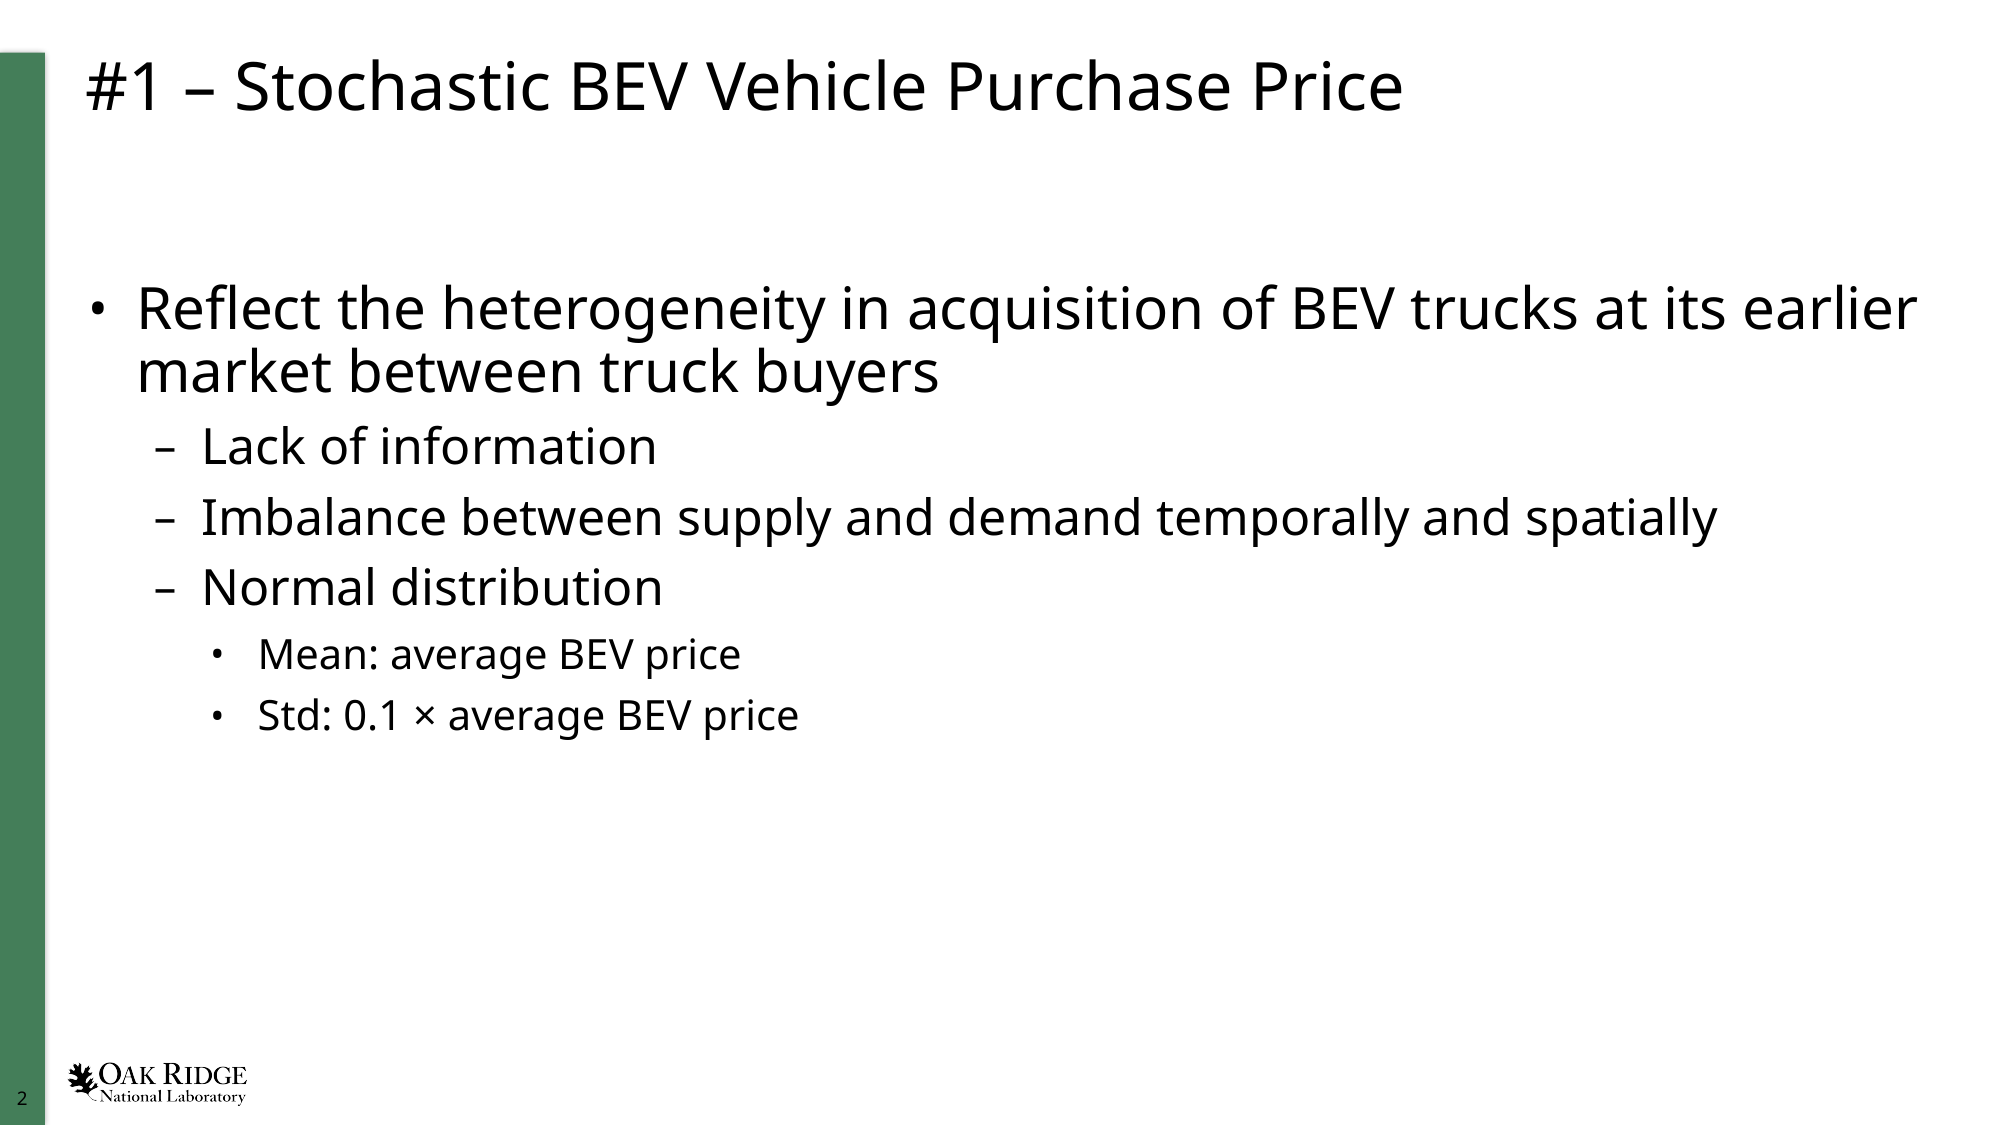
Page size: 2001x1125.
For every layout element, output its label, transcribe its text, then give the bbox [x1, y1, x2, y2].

title #1 – Stochastic BEV Vehicle Purchase Price [70, 44, 1946, 134]
picture [67, 1062, 247, 1106]
list Reflect the heterogeneity in acquisition of BEV trucks at its earlier market between truck buyers Lack of information Imbalance between supply and demand temporally and spatially Normal distribution Mean: average BEV price Std: 0.1 × average BEV price [73, 271, 1949, 936]
